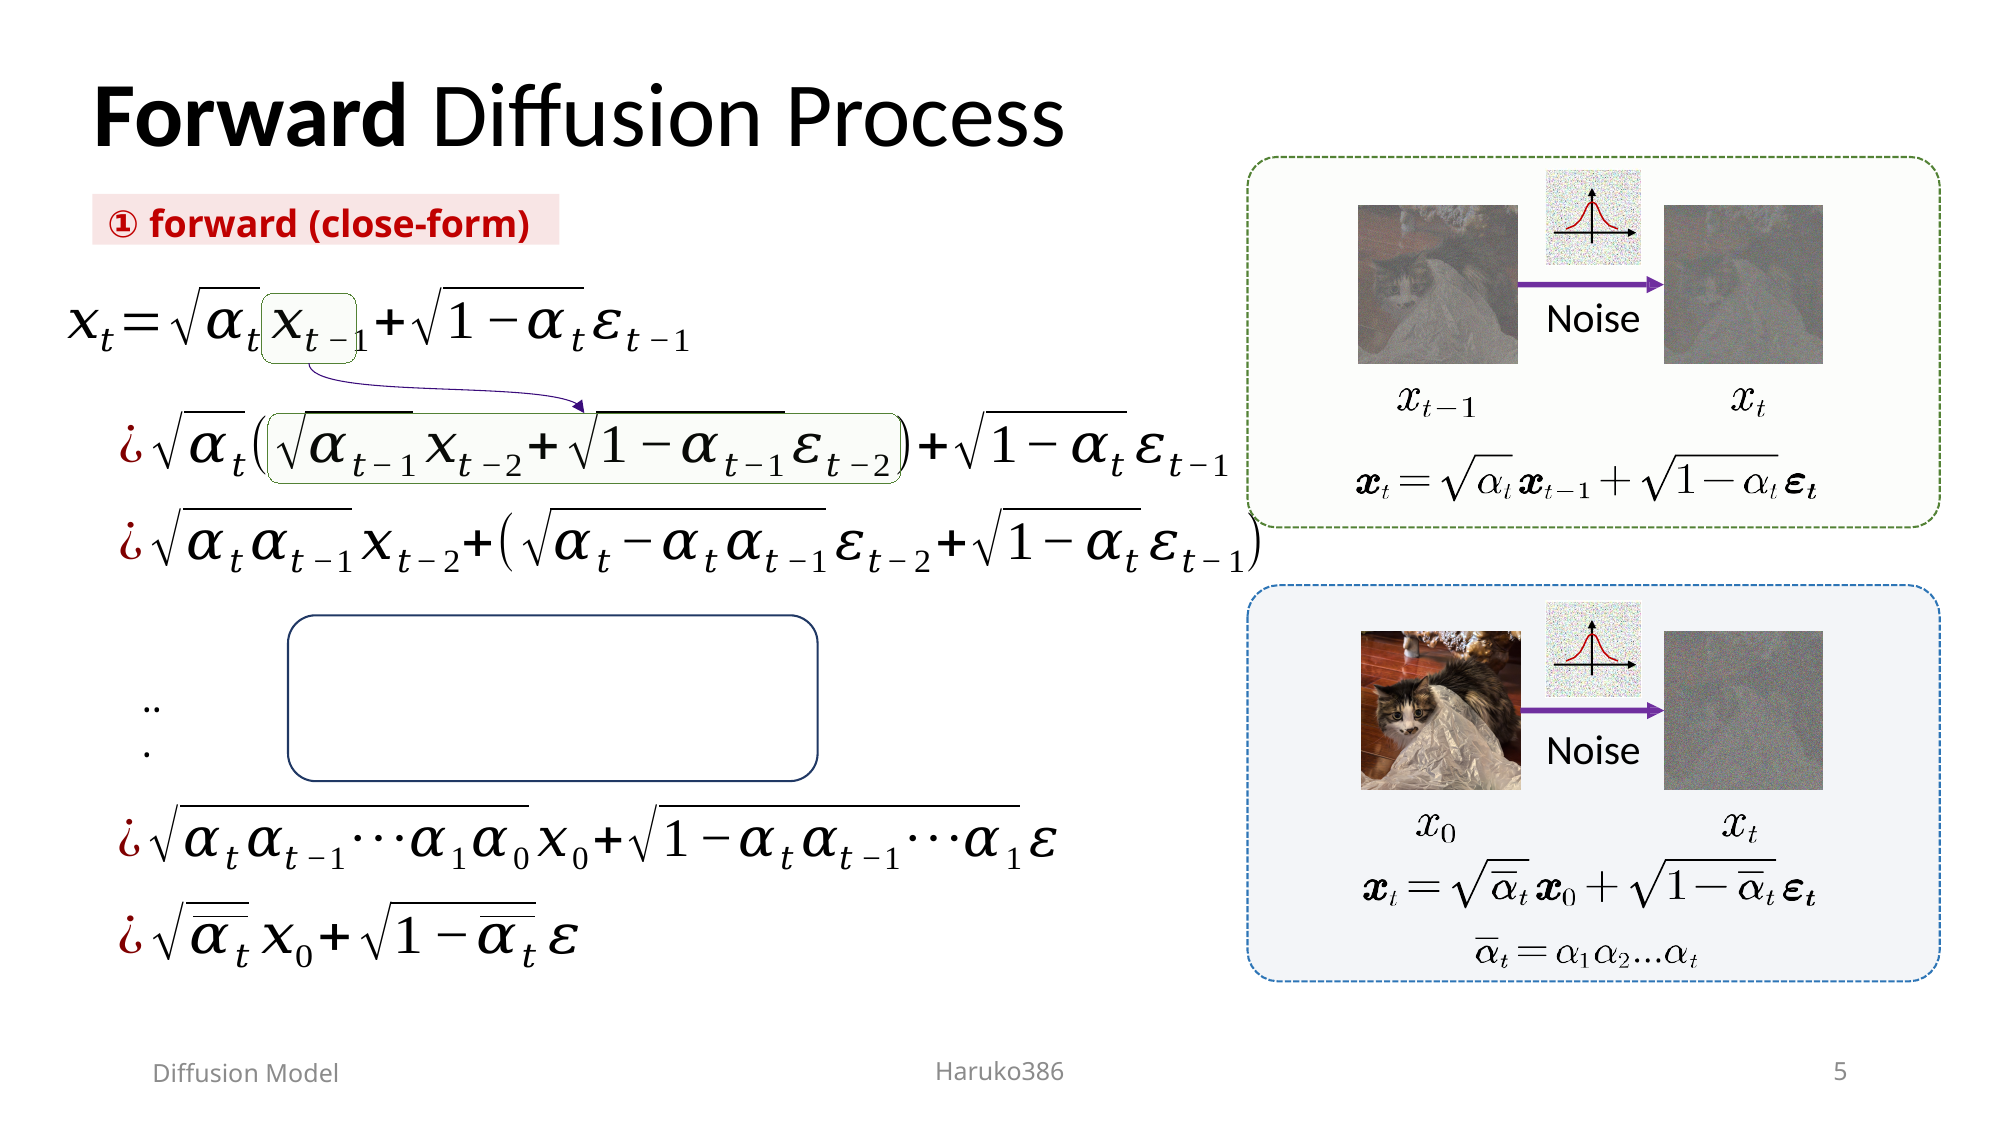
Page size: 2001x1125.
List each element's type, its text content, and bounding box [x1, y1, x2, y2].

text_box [1356, 168, 1816, 502]
slide_number Diffusion Model [137, 1042, 588, 1103]
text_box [1247, 585, 1940, 982]
slide_number 4 [1412, 1042, 1863, 1103]
text_box [286, 614, 819, 783]
text_box ① forward (close-form) [92, 193, 560, 245]
text_box ··· [127, 678, 185, 784]
footer Haruko386 [662, 1042, 1338, 1103]
text_box [261, 293, 357, 364]
title Forward Diffusion Process [78, 59, 1804, 180]
text_box [267, 413, 421, 484]
text_box [472, 413, 901, 484]
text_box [421, 250, 472, 526]
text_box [1363, 600, 1815, 969]
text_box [1247, 156, 1940, 528]
